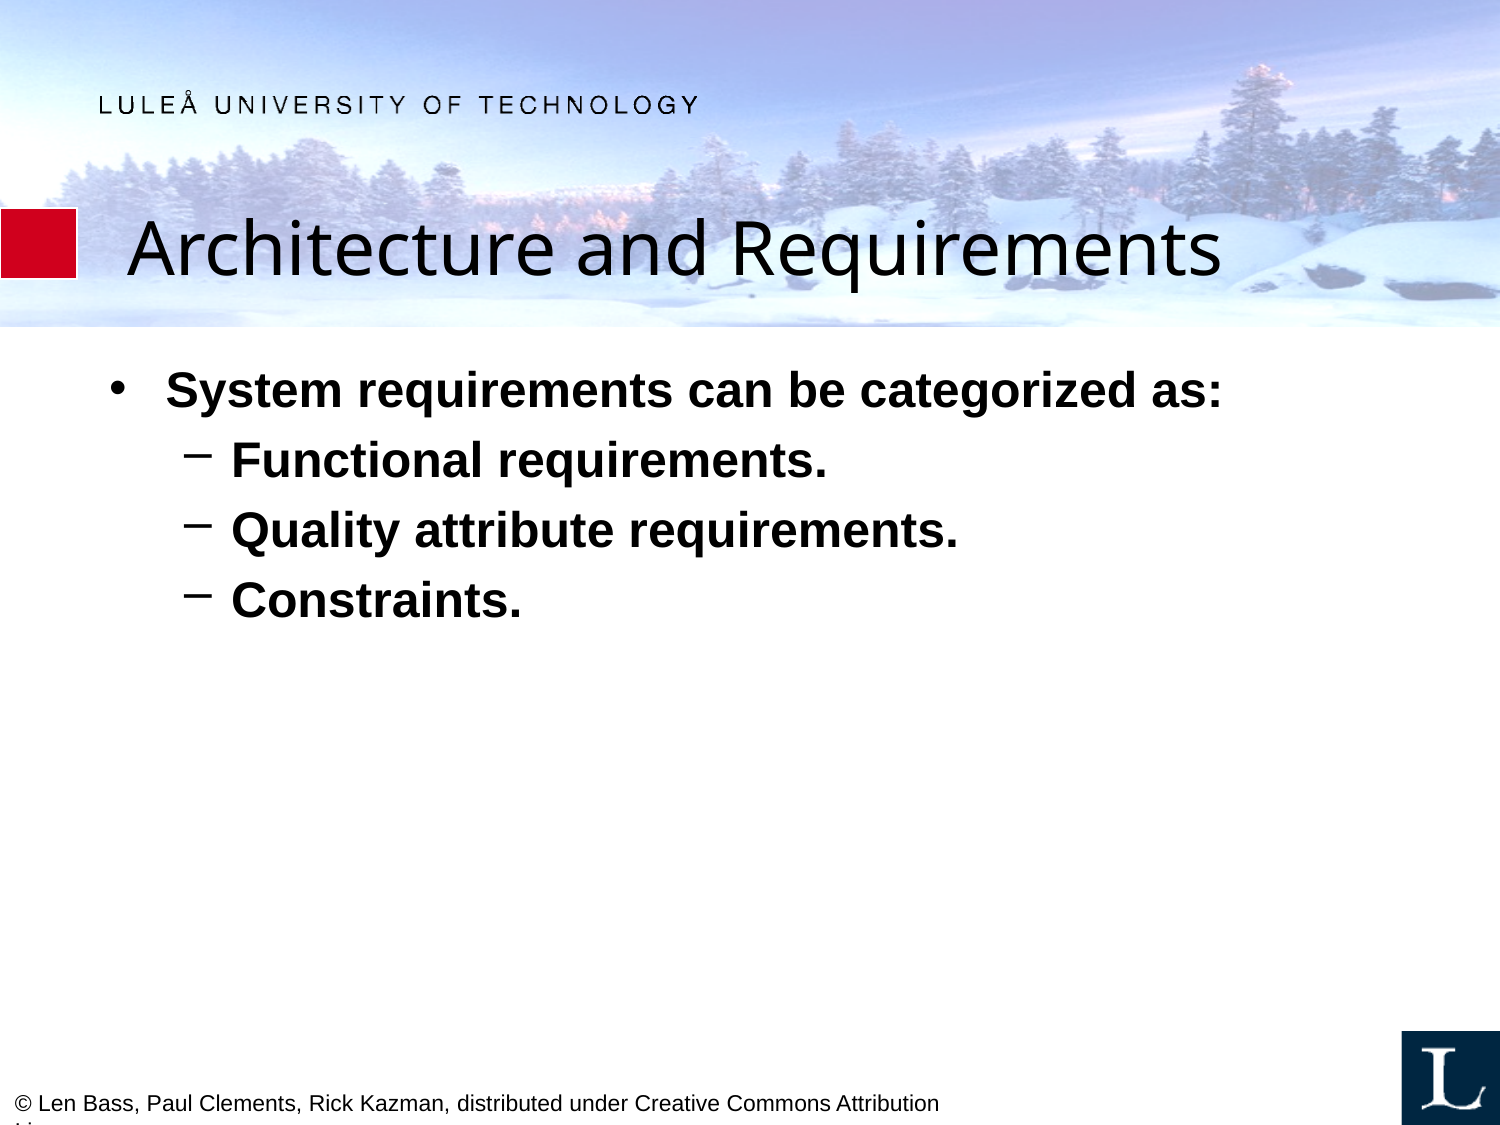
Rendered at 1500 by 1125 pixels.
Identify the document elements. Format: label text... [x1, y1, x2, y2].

footer © Len Bass, Paul Clements, Rick Kazman, distributed under Creative Commons Attribution License [0, 1081, 1040, 1125]
picture [100, 90, 697, 114]
picture [1399, 1031, 1500, 1125]
title Architecture and Requirements [111, 160, 1500, 330]
list System requirements can be categorized as: Functional requirements. Quality attribute requirements. Constraints. [94, 350, 1412, 975]
